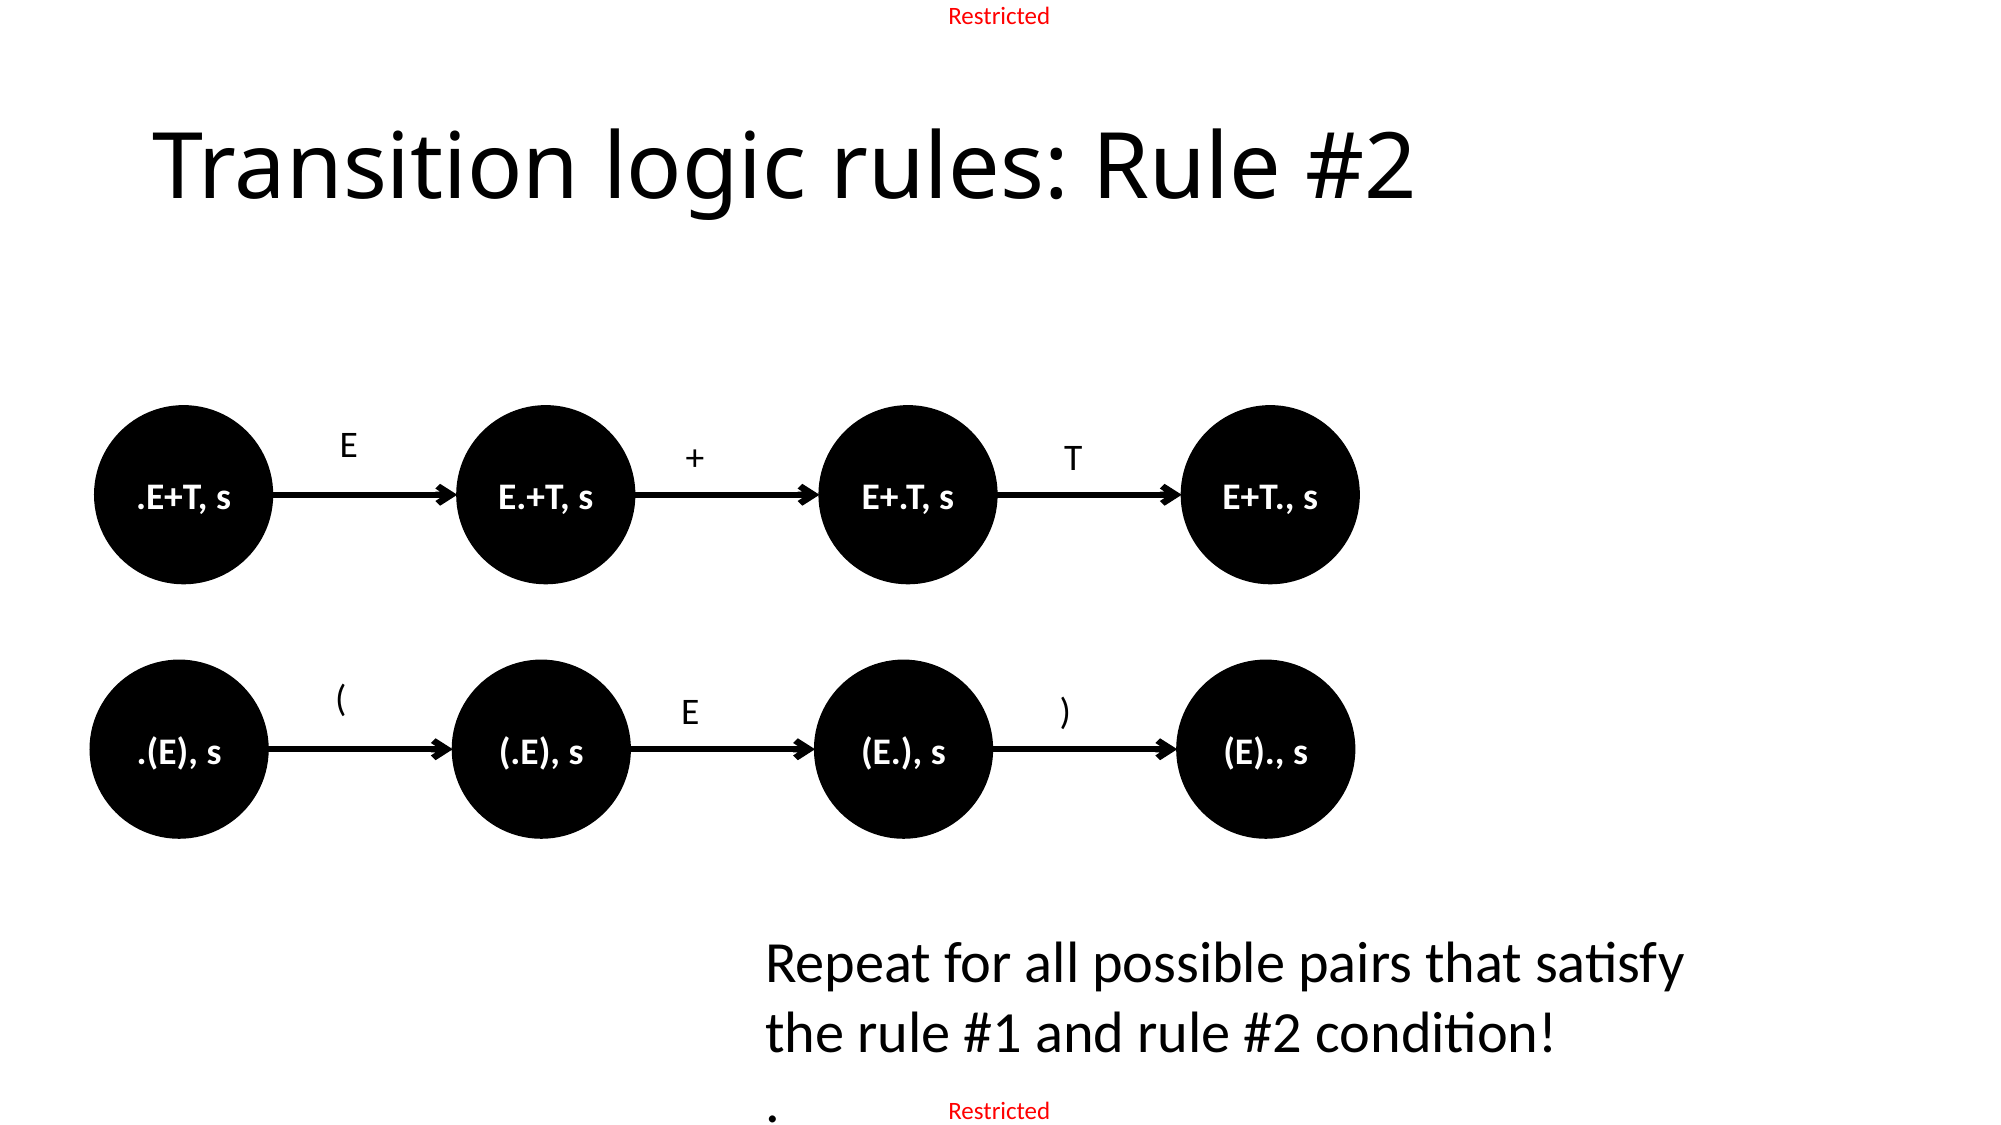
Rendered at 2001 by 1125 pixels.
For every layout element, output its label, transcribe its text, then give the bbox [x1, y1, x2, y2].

text_box ( [320, 666, 400, 727]
title Transition logic rules: Rule #2 [137, 59, 1863, 278]
text_box .E+T, s [93, 405, 274, 585]
text_box ) [1044, 679, 1125, 740]
text_box E+.T, s [818, 405, 998, 585]
text_box Repeat for all possible pairs that satisfy the rule #1 and rule #2 condition! . [750, 916, 1733, 1125]
text_box (E.), s [813, 659, 994, 839]
text_box T [1049, 425, 1129, 485]
text_box E [324, 412, 405, 472]
text_box (E)., s [1176, 659, 1356, 839]
text_box E [666, 679, 746, 740]
text_box .(E), s [89, 659, 269, 839]
text_box E+T., s [1180, 405, 1360, 585]
text_box + [670, 425, 751, 485]
text_box E.+T, s [456, 405, 636, 585]
text_box (.E), s [451, 659, 631, 839]
